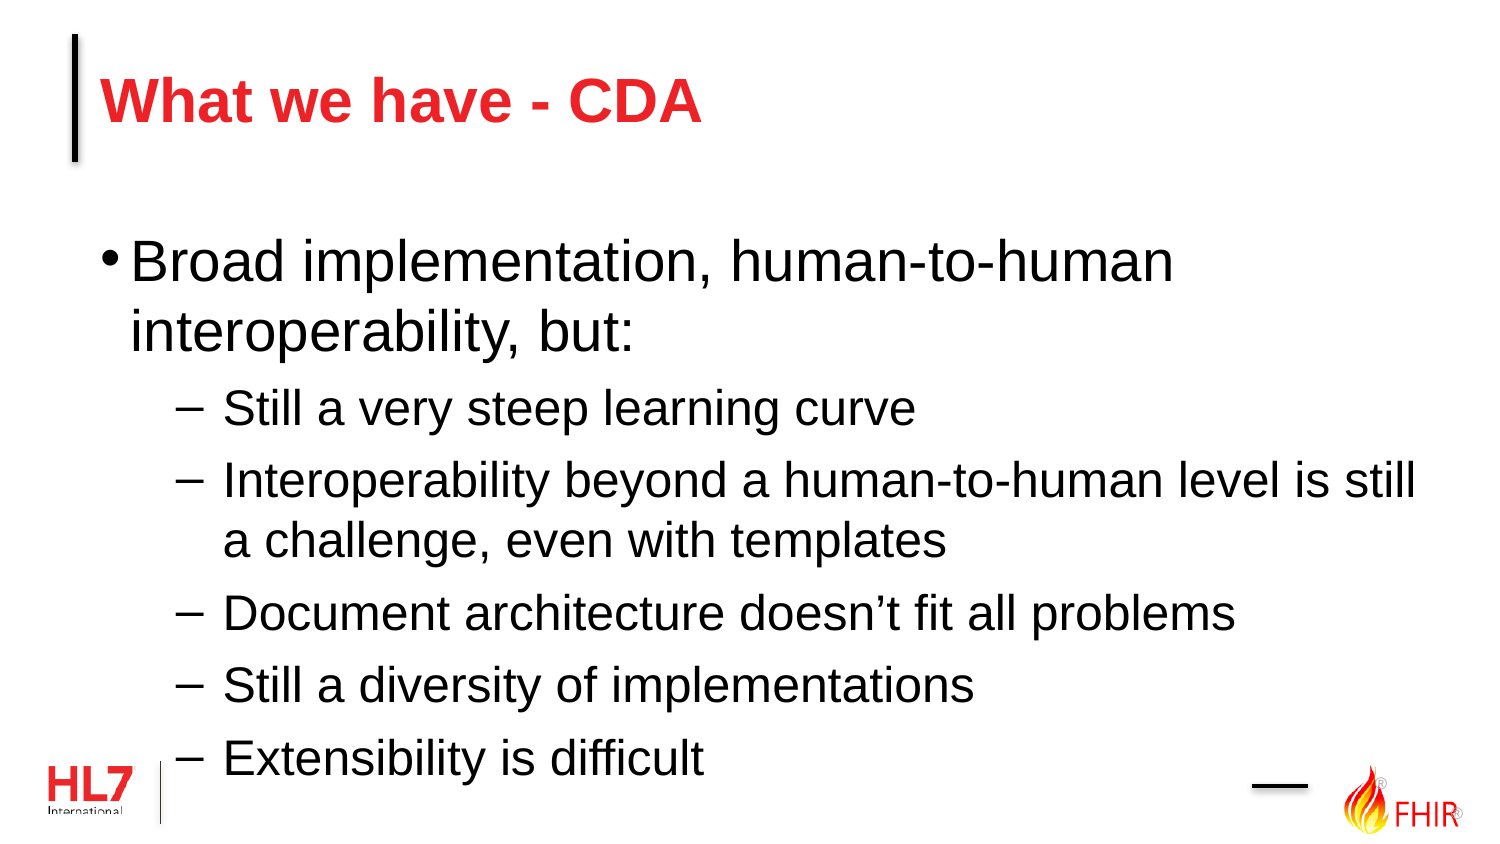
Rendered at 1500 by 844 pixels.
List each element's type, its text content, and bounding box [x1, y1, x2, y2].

list Broad implementation, human-to-human interoperability, but: Still a very steep learning curve Interoperability beyond a human-to-human level is still a challenge, even with templates Document architecture doesn’t fit all problems Still a diversity of implementations Extensibility is difficult [100, 222, 1451, 731]
title What we have - CDA [100, 33, 1451, 163]
picture [1339, 760, 1463, 837]
